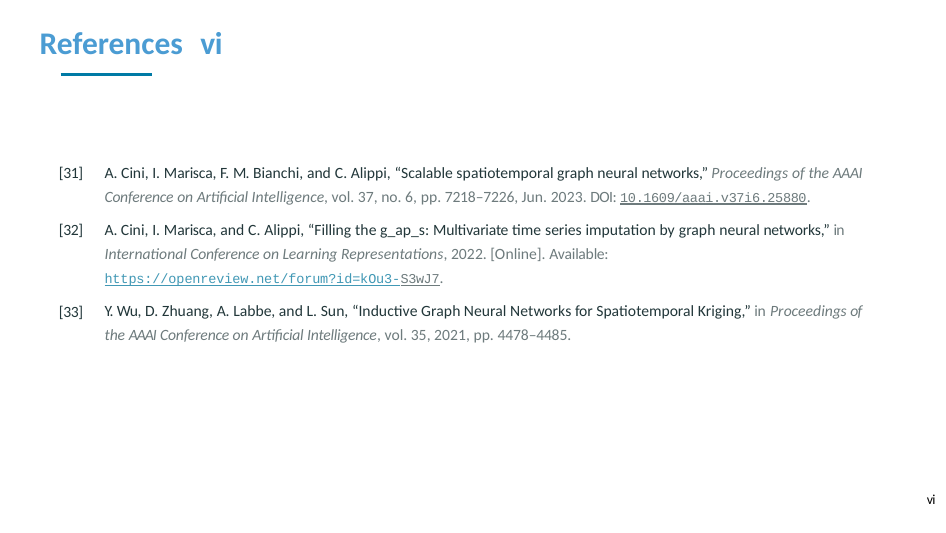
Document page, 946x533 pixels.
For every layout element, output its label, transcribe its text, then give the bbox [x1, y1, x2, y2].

title References vi [37, 20, 897, 113]
text_box A. Cini, I. Marisca, F. M. Bianchi, and C. Alippi, “Scalable spatiotemporal graph neural networks,” Proceedings of the AAAI Conference on Artificial Intelligence, vol. 37, no. 6, pp. 7218–7226, Jun. 2023. DOI: 10.1609/aaai.v37i6.25880. A. Cini, I. Marisca, and C. Alippi, “Filling the g_ap_s: Multivariate time series imputation by graph neural networks,” in International Conference on Learning Representations, 2022. [Online]. Available: https://openreview.net/forum?id=kOu3-S3wJ7. Y. Wu, D. Zhuang, A. Labbe, and L. Sun, “Inductive Graph Neural Networks for Spatiotemporal Kriging,” in Proceedings of the AAAI Conference on Artificial Intelligence, vol. 35, 2021, pp. 4478–4485. [102, 155, 877, 344]
slide_number vi [921, 489, 946, 533]
text_box [32] [56, 218, 87, 239]
text_box [31] [56, 160, 87, 182]
text_box [33] [56, 299, 87, 321]
